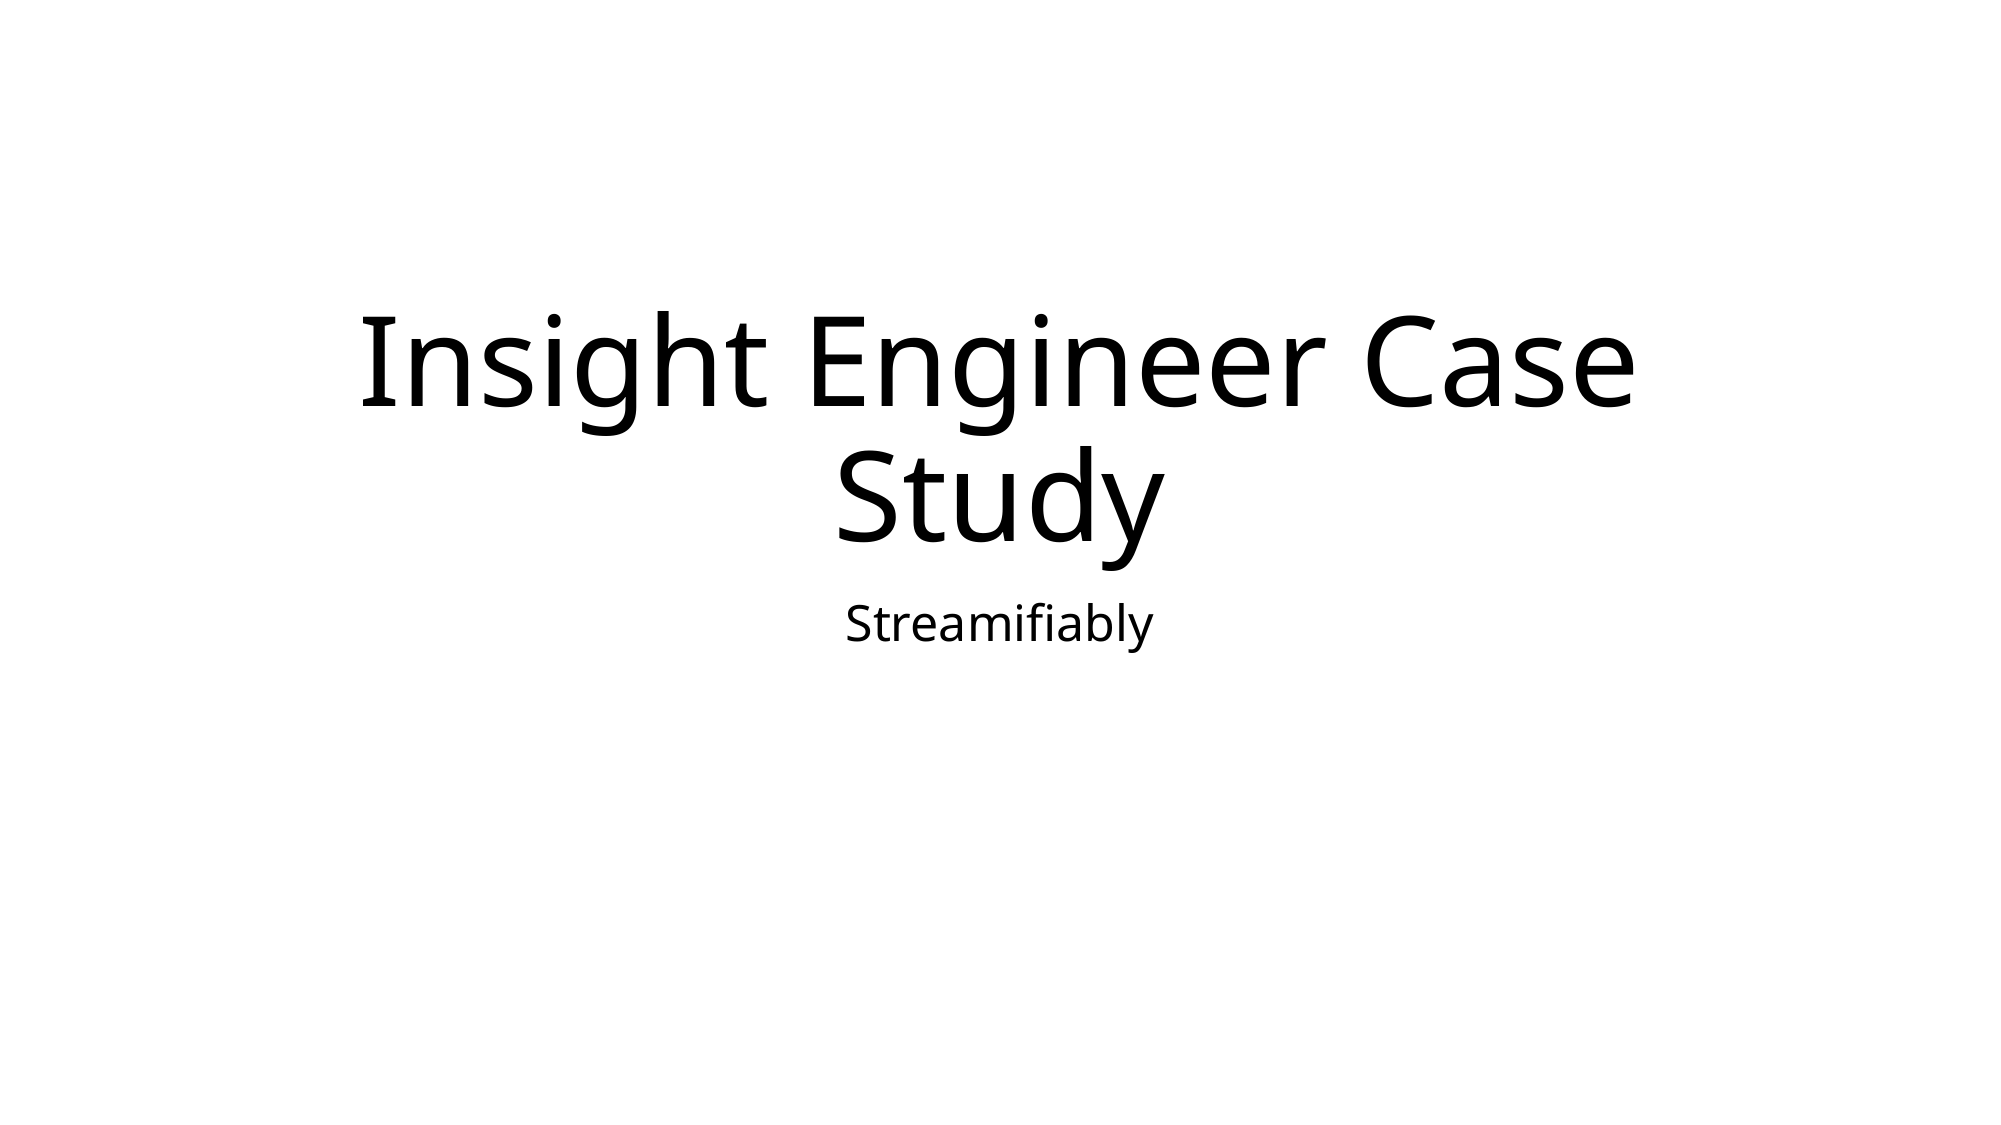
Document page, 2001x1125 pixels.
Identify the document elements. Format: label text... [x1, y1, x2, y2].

title Insight Engineer Case Study [249, 184, 1750, 576]
subtitle Streamifiably [249, 590, 1750, 863]
